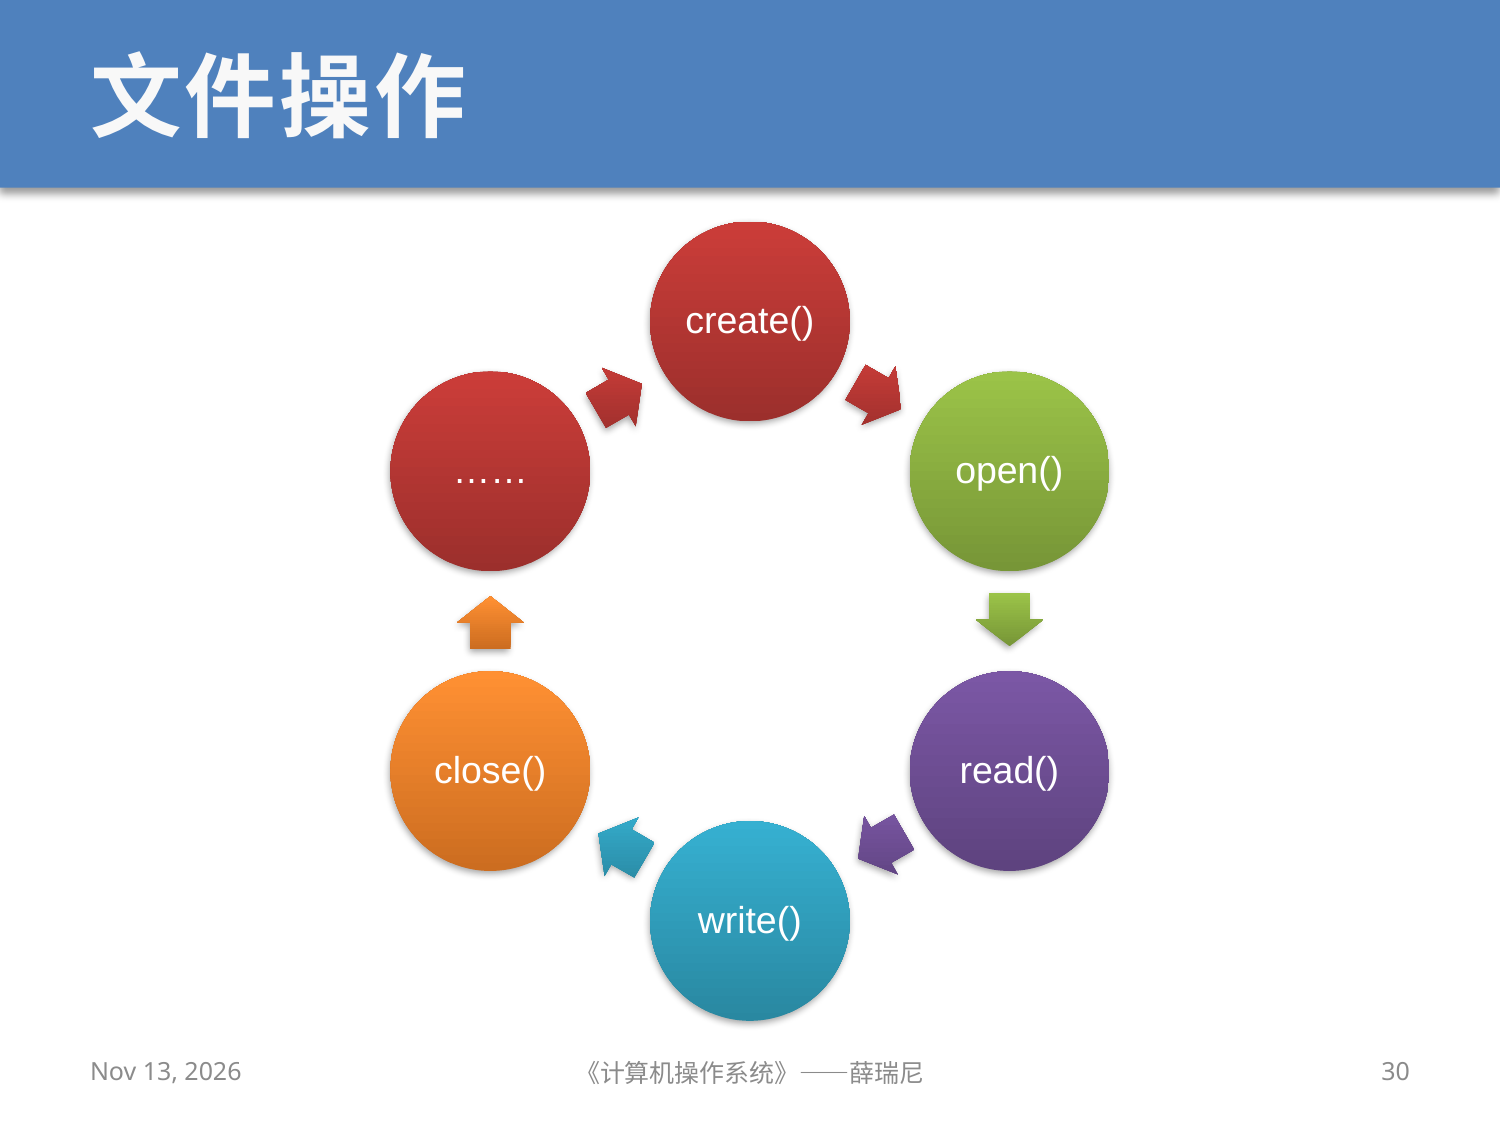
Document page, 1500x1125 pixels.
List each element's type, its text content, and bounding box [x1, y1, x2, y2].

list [74, 221, 1426, 1022]
slide_number 30 [1074, 1042, 1425, 1103]
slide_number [75, 1042, 425, 1103]
footer 《计算机操作系统》——薛瑞尼 [512, 1042, 988, 1103]
title 文件操作 [75, 0, 1425, 188]
